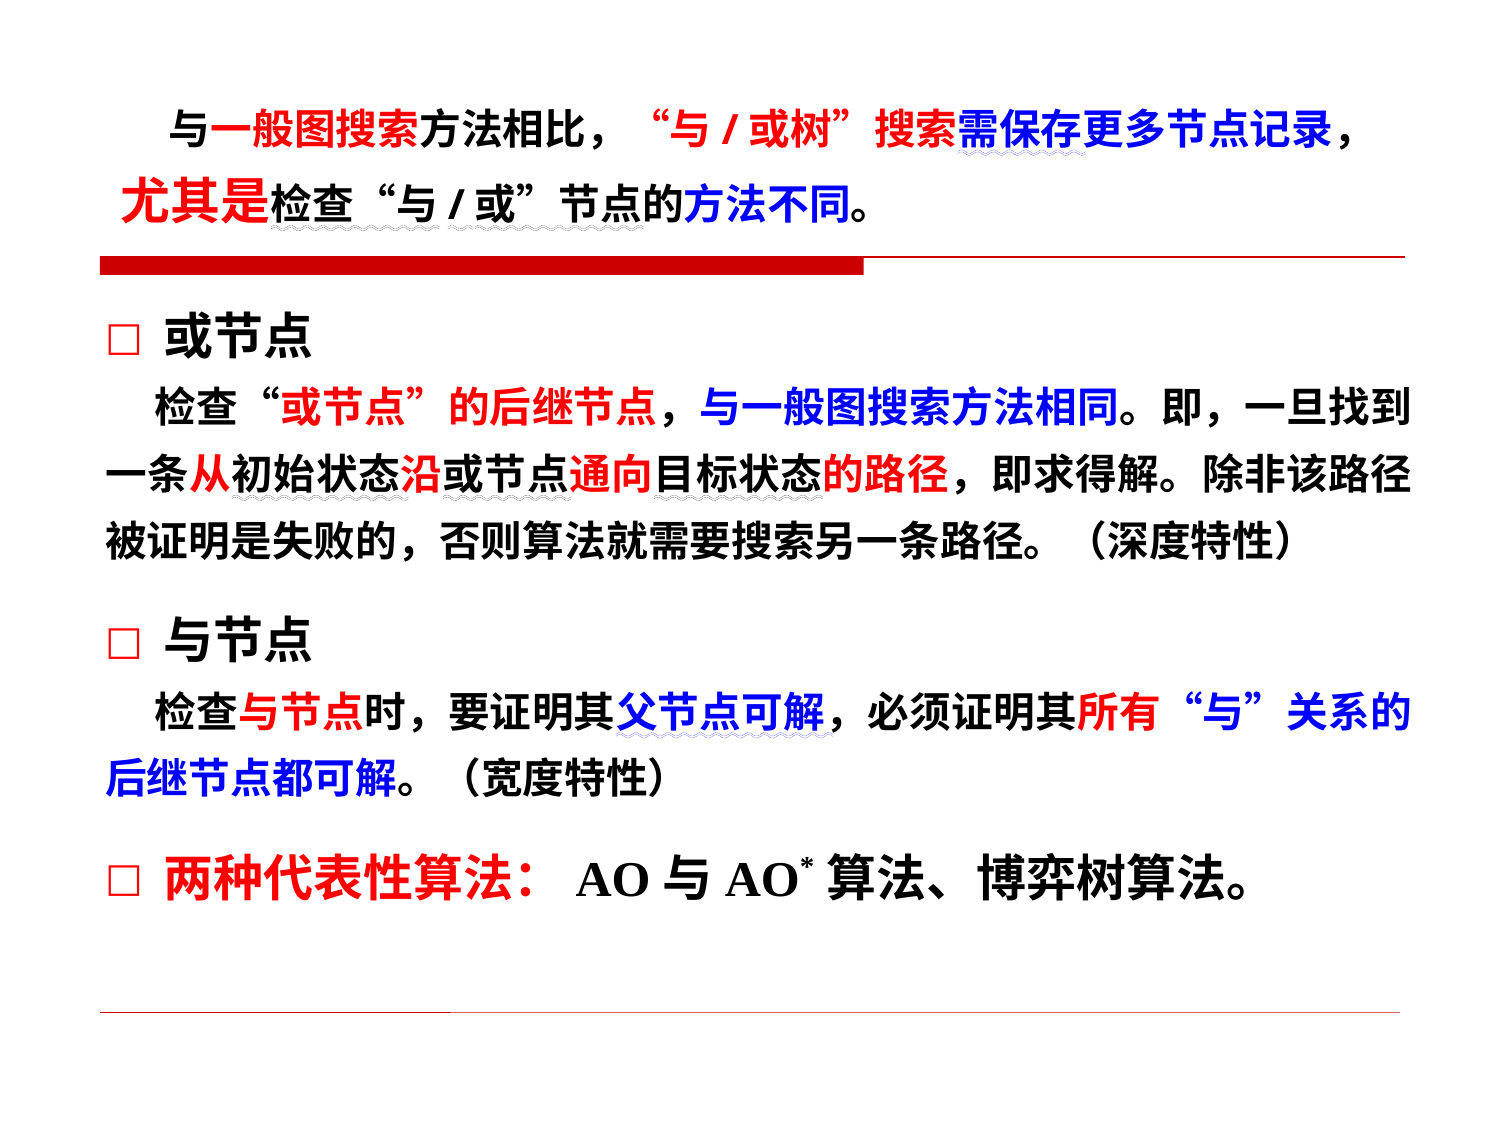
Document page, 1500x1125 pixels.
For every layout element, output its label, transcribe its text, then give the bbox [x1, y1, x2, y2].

text_box 与一般图搜索方法相比，“与/或树”搜索需保存更多节点记录， 尤其是检查“与/或”节点的方法不同。 [120, 75, 1405, 230]
text_box 或节点 检查“或节点”的后继节点，与一般图搜索方法相同。即，一旦找到一条从初始状态沿或节点通向目标状态的路径，即求得解。除非该路径被证明是失败的，否则算法就需要搜索另一条路径。（深度特性） 与节点 检查与节点时，要证明其父节点可解，必须证明其所有“与”关系的后继节点都可解。（宽度特性） 两种代表性算法：AO与AO*算法、博弈树算法。 [105, 297, 1413, 913]
